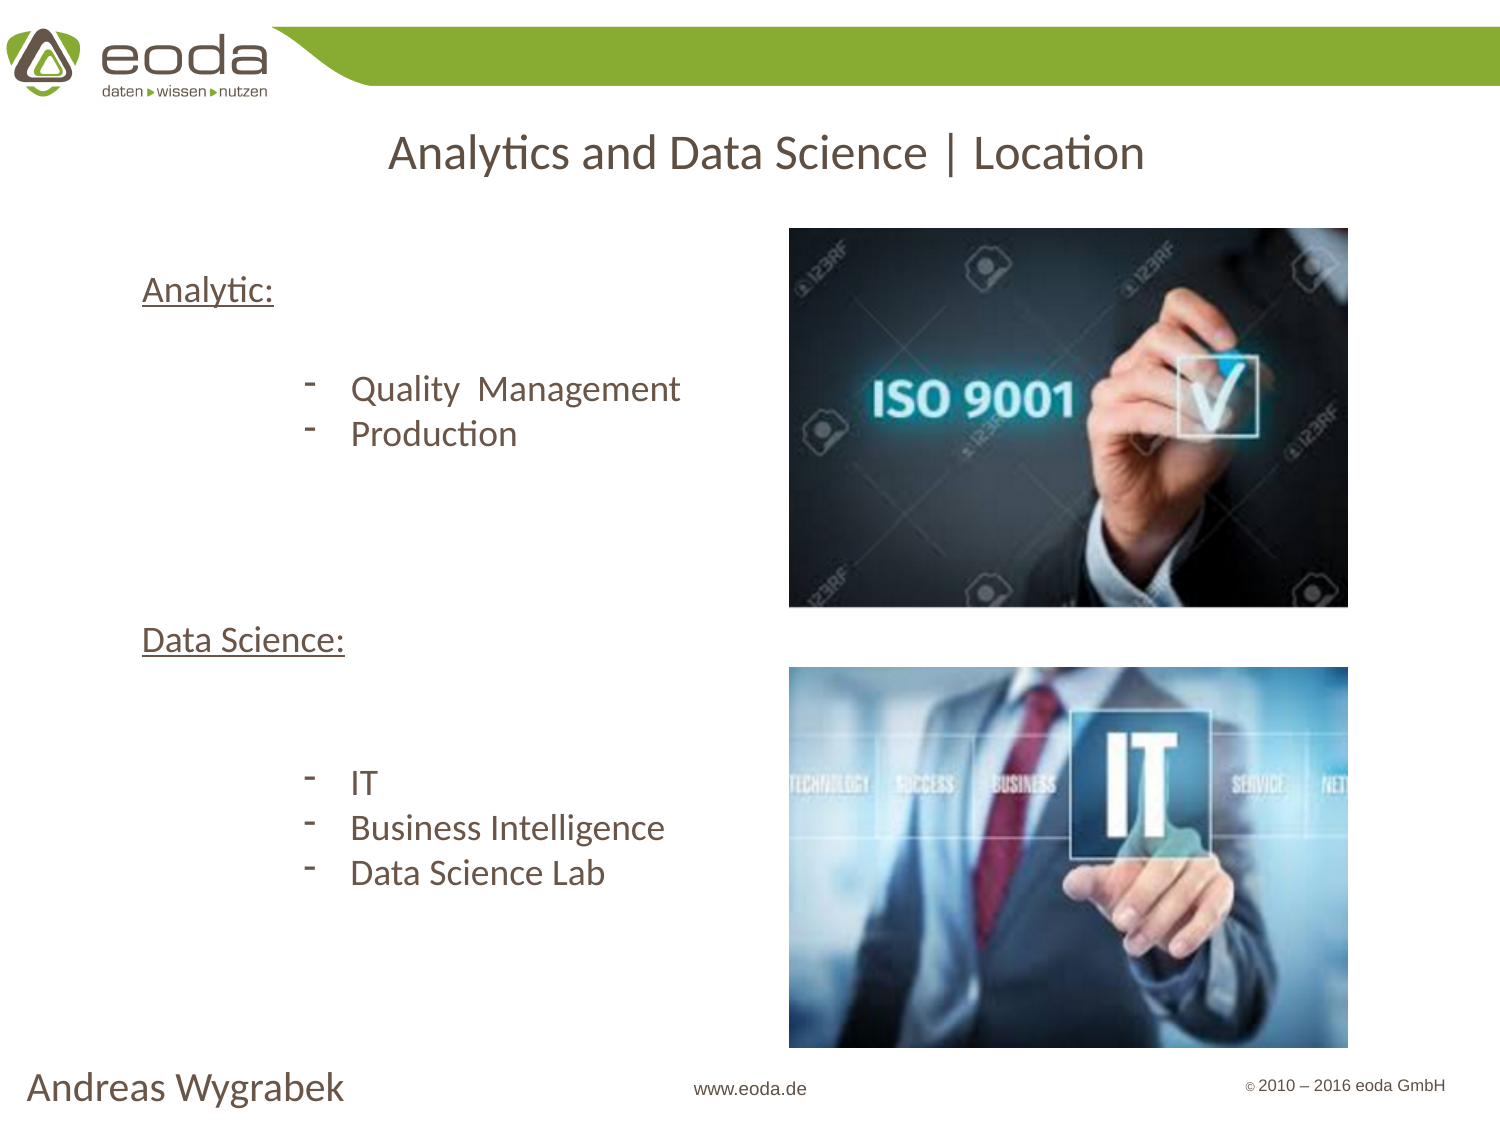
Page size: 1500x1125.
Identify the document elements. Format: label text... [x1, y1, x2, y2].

picture [789, 228, 1348, 609]
picture [789, 667, 1348, 1048]
text_box Data Science: [127, 607, 361, 668]
text_box Analytic: [127, 257, 289, 318]
picture [1, 23, 272, 102]
text_box Quality Management Production [289, 356, 697, 462]
title Analytics and Data Science | Location [120, 72, 1414, 235]
text_box IT Business Intelligence Data Science Lab [288, 750, 681, 901]
